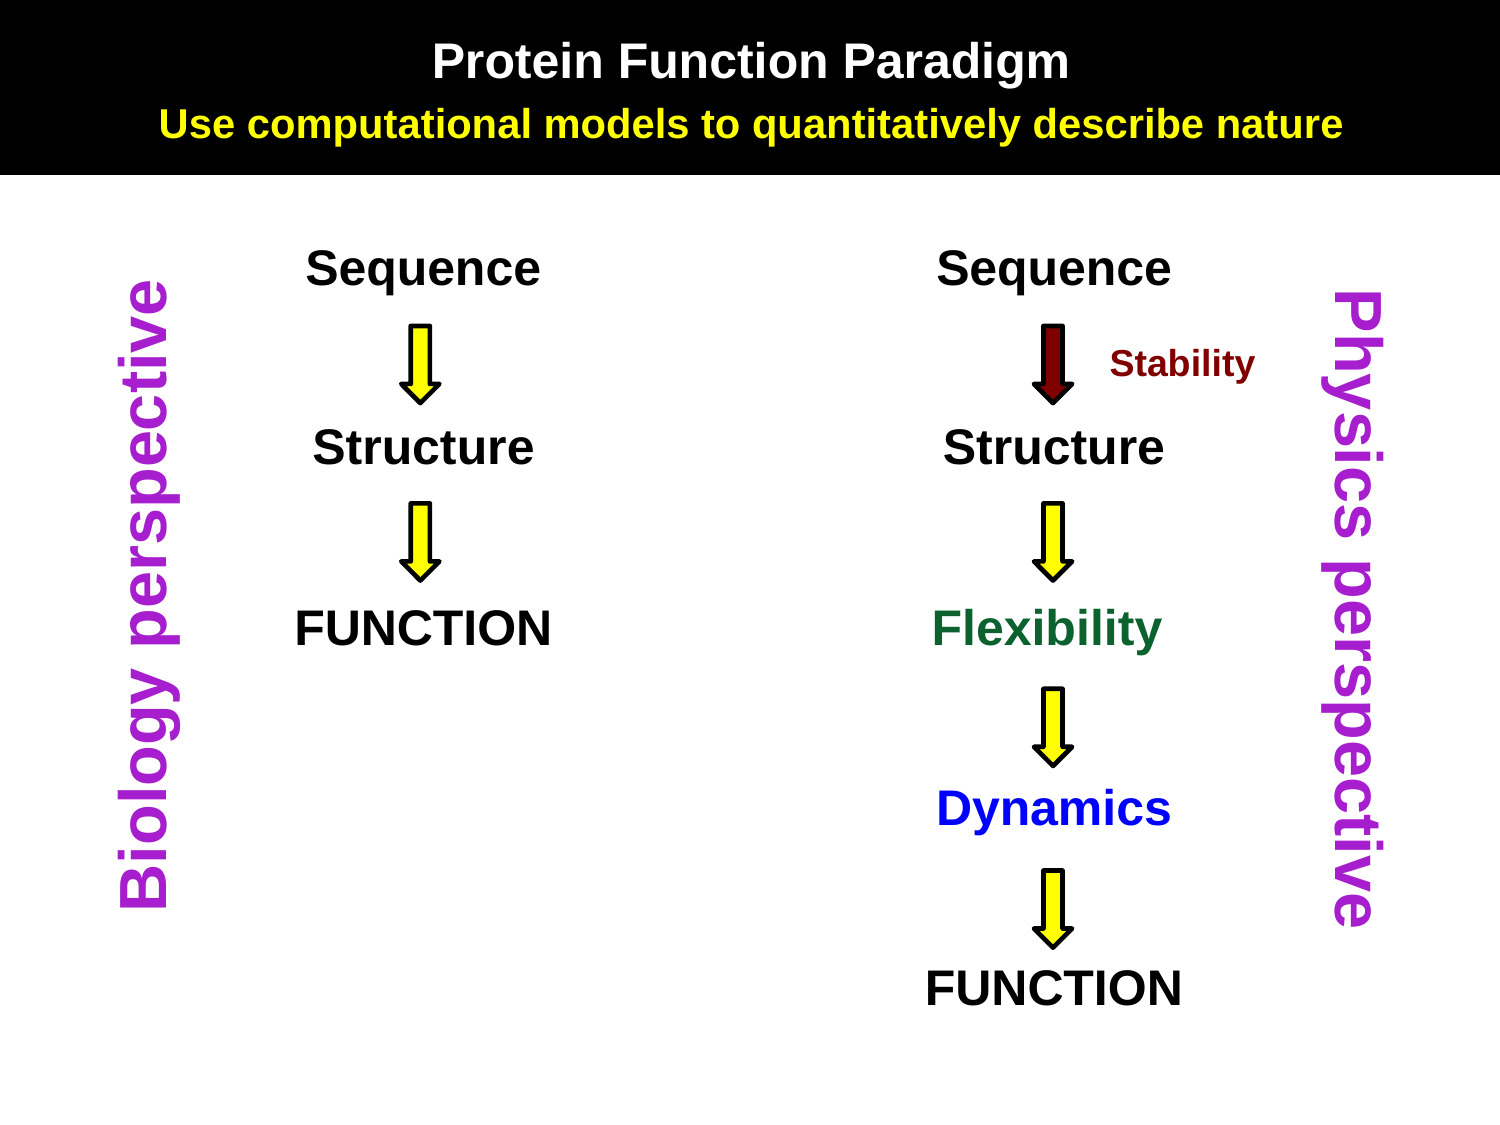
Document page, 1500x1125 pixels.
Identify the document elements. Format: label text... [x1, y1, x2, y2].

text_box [277, 227, 570, 667]
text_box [908, 227, 1274, 1031]
text_box Biology perspective [92, 264, 187, 928]
text_box Physics perspective [1314, 274, 1410, 945]
text_box Protein Function Paradigm Use computational models to quantitatively describe nature [0, 0, 1500, 175]
